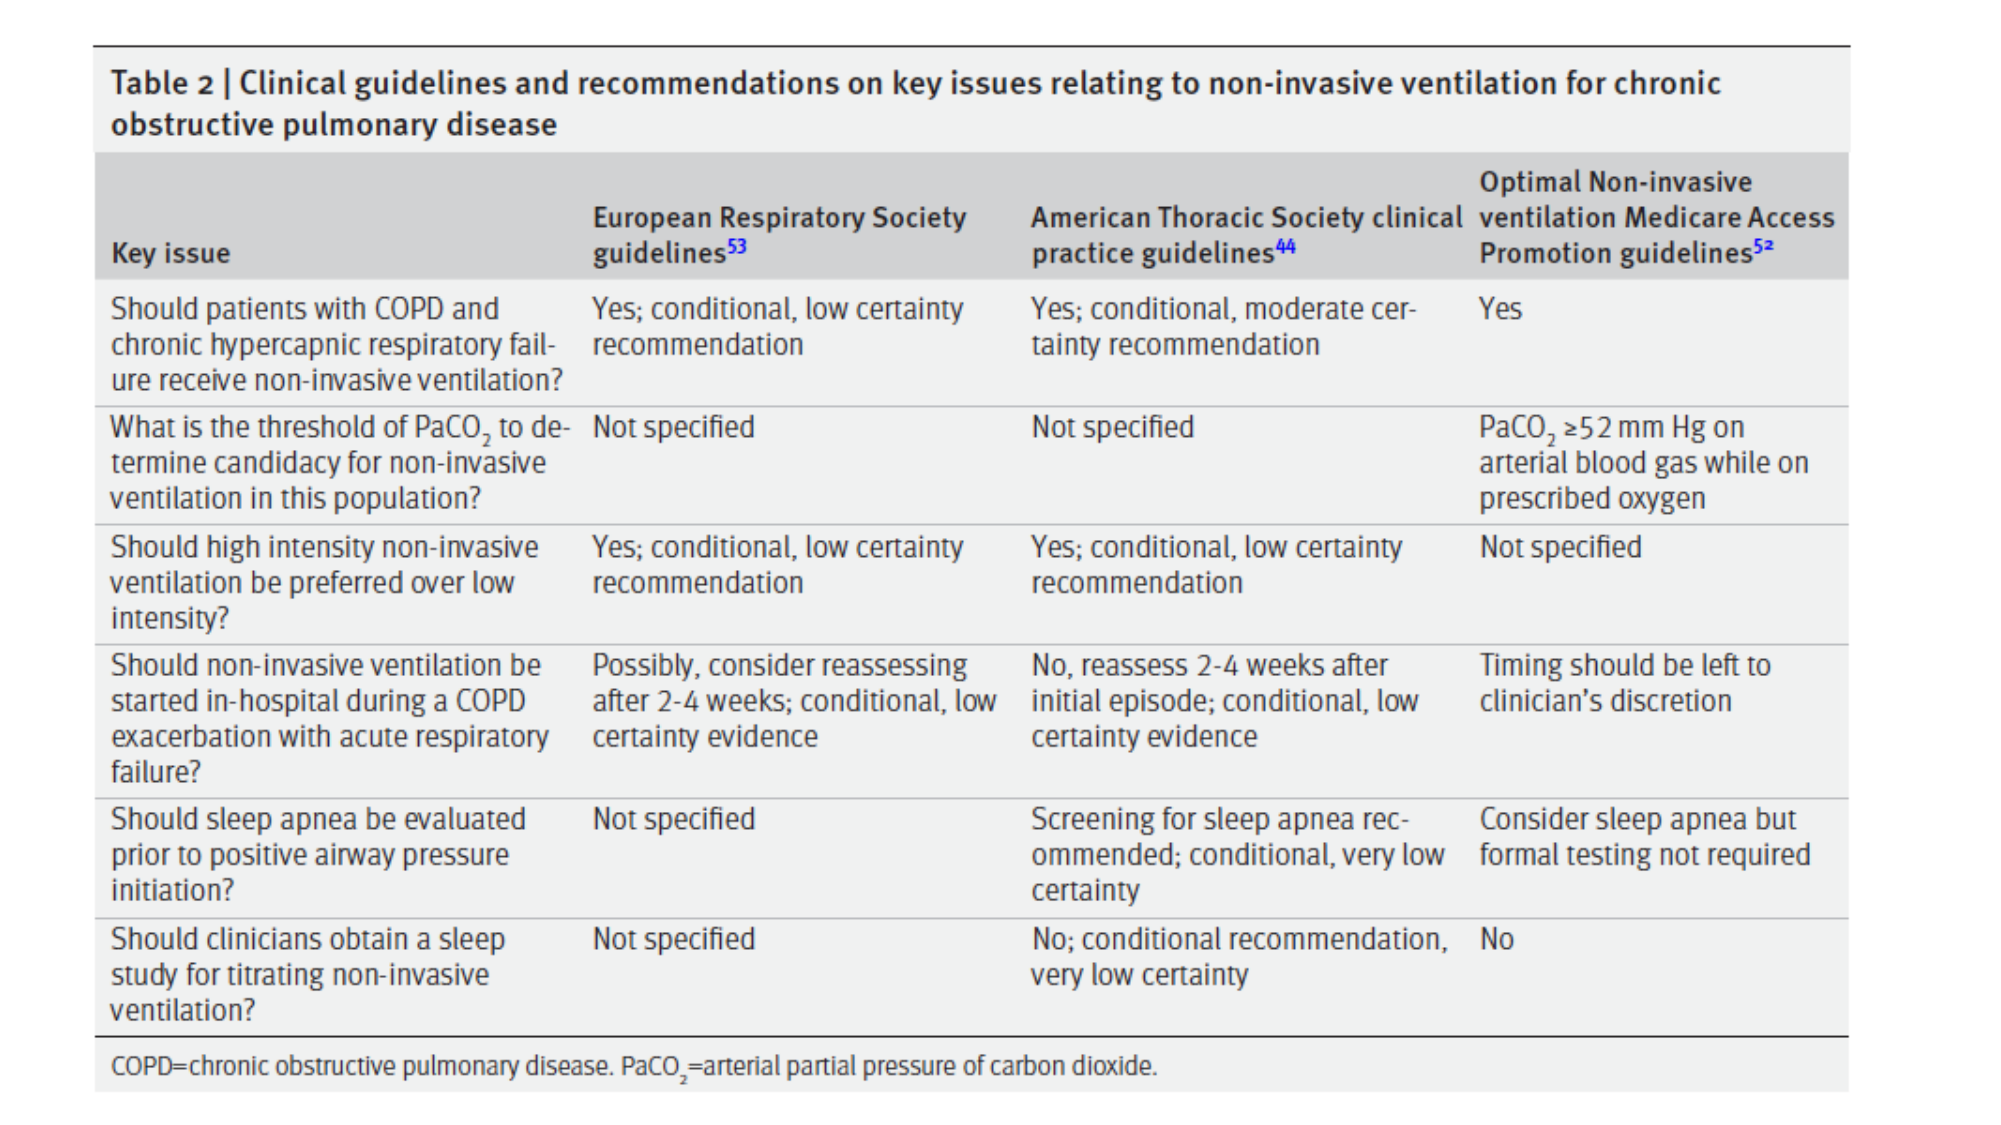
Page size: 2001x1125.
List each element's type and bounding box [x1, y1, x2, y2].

picture [71, 12, 1883, 1113]
